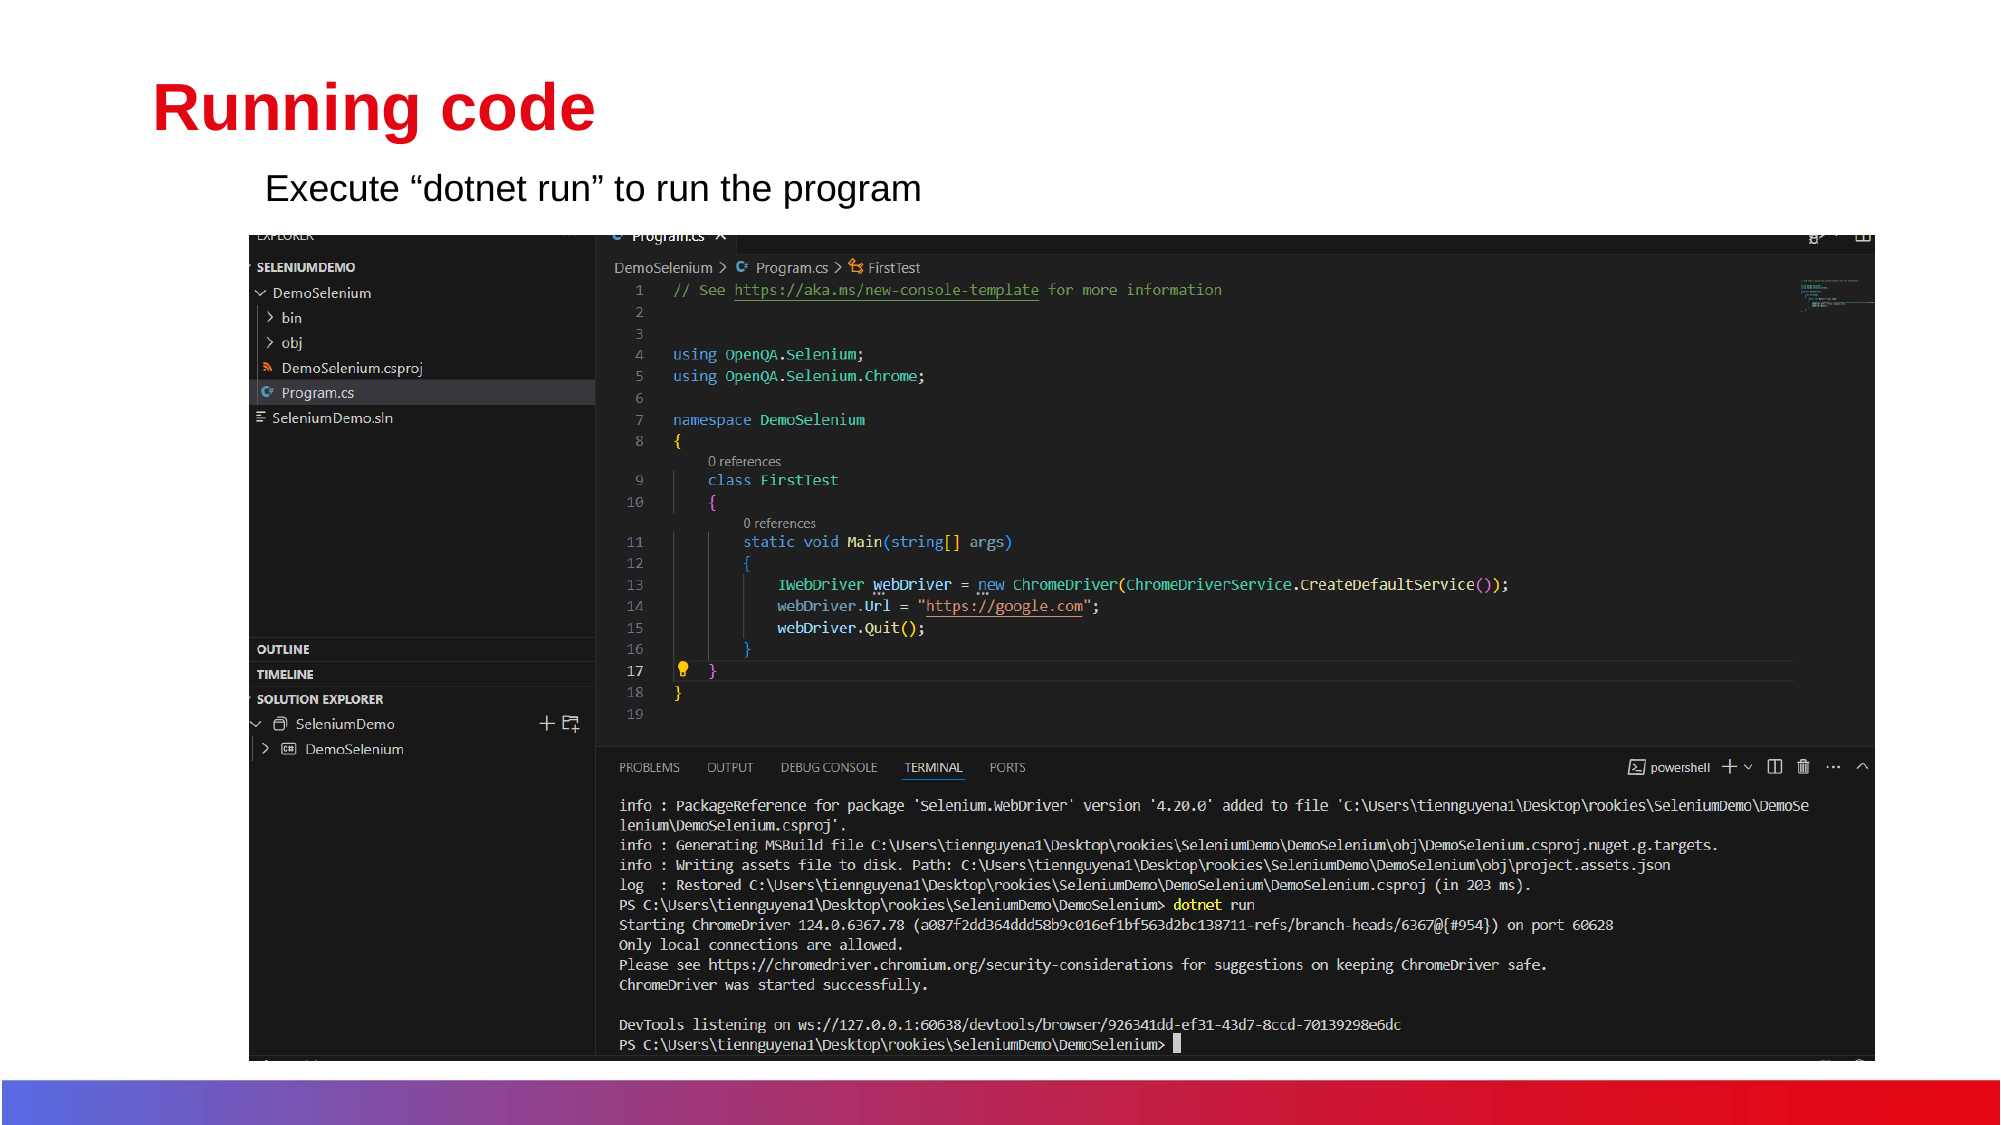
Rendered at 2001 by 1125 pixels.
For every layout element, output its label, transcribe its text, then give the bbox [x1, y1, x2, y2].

text_box Execute “dotnet run” to run the program [249, 156, 2000, 217]
picture [0, 1076, 2000, 1125]
title Running code [150, 62, 1788, 253]
picture [249, 235, 1876, 1062]
